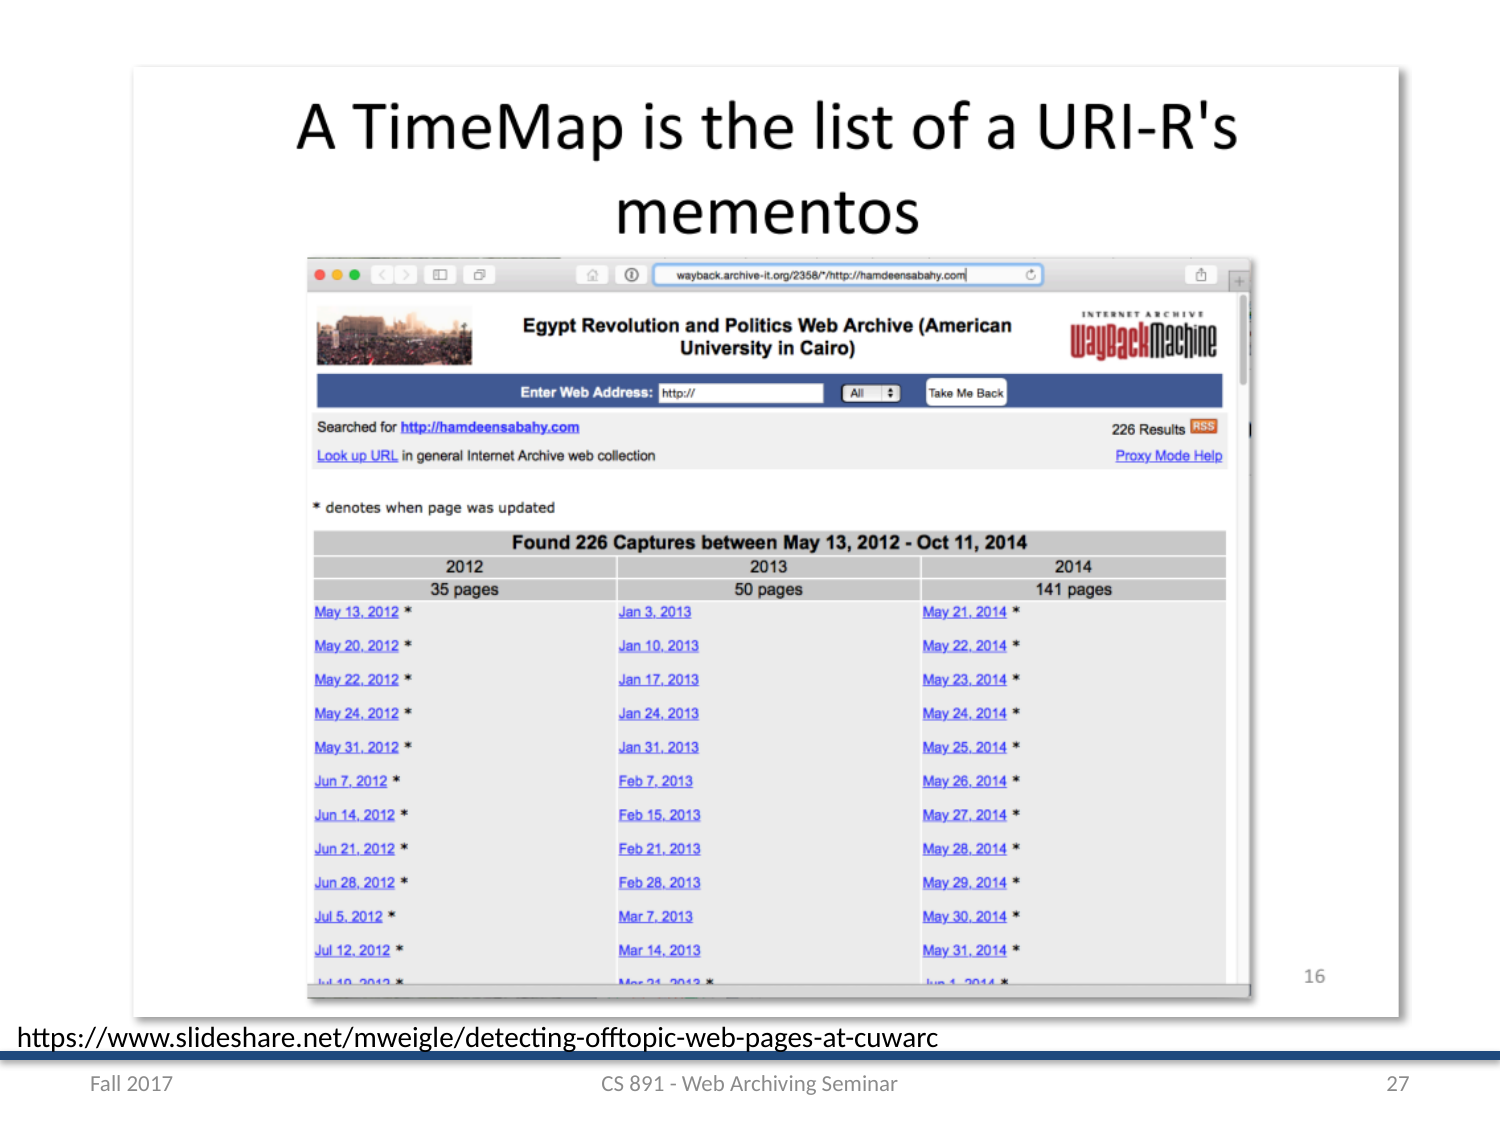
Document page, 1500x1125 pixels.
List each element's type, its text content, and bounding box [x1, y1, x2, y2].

slide_number Fall 2017 [75, 1062, 425, 1103]
footer CS 891 - Web Archiving Seminar [512, 1062, 988, 1103]
text_box https://www.slideshare.net/mweigle/detecting-offtopic-web-pages-at-cuwarc [2, 1010, 988, 1061]
slide_number 27 [1074, 1062, 1425, 1103]
picture [133, 67, 1399, 1018]
